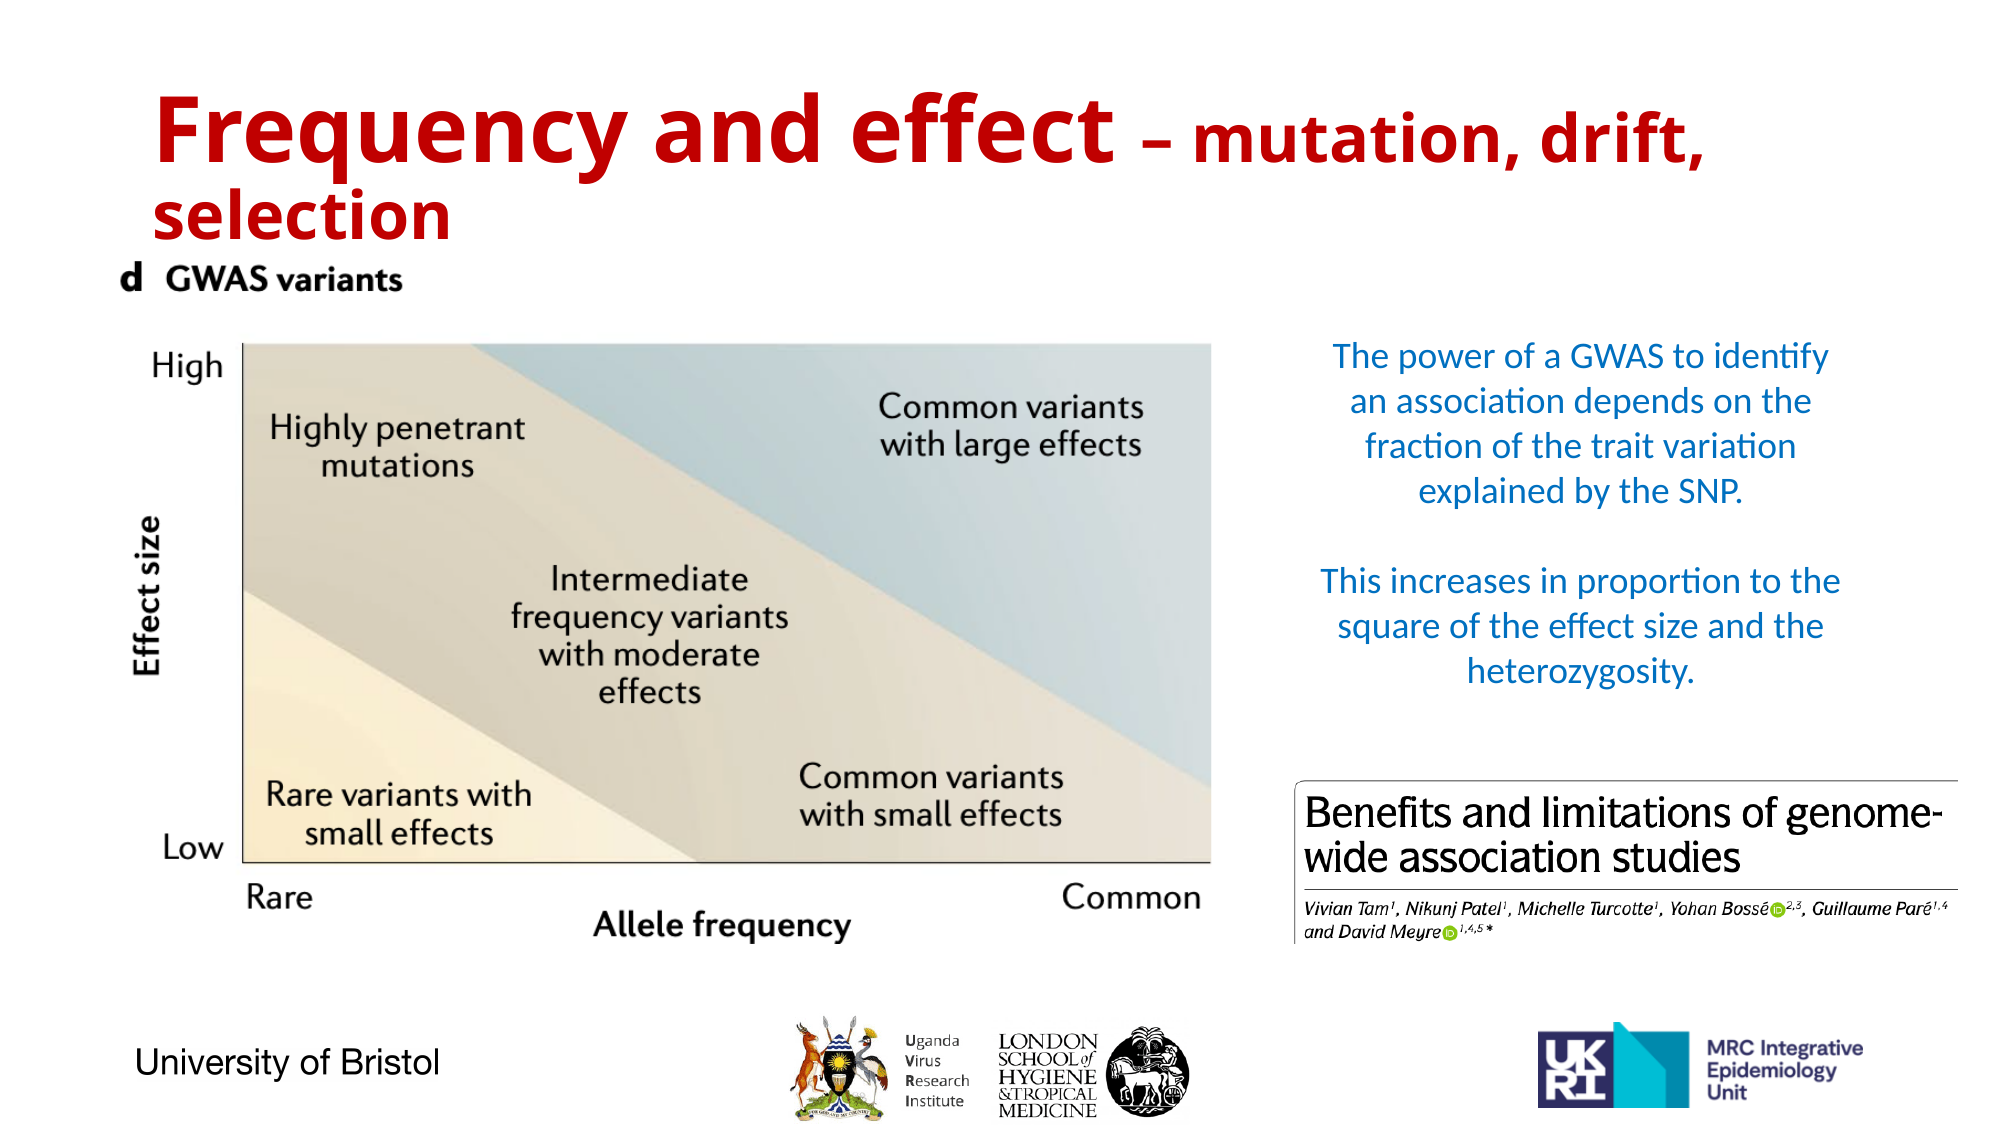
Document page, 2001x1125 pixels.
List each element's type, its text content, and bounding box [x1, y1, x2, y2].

title Frequency and effect – mutation, drift, selection [137, 59, 1863, 278]
picture [786, 1013, 1190, 1125]
picture [1538, 1022, 1863, 1108]
picture [137, 1048, 438, 1082]
text_box The power of a GWAS to identify an association depends on the fraction of the trait variation explained by the SNP. This increases in proportion to the square of the effect size and the heterozygosity. [1305, 323, 1858, 699]
picture [115, 259, 1240, 945]
picture [1291, 773, 1958, 944]
